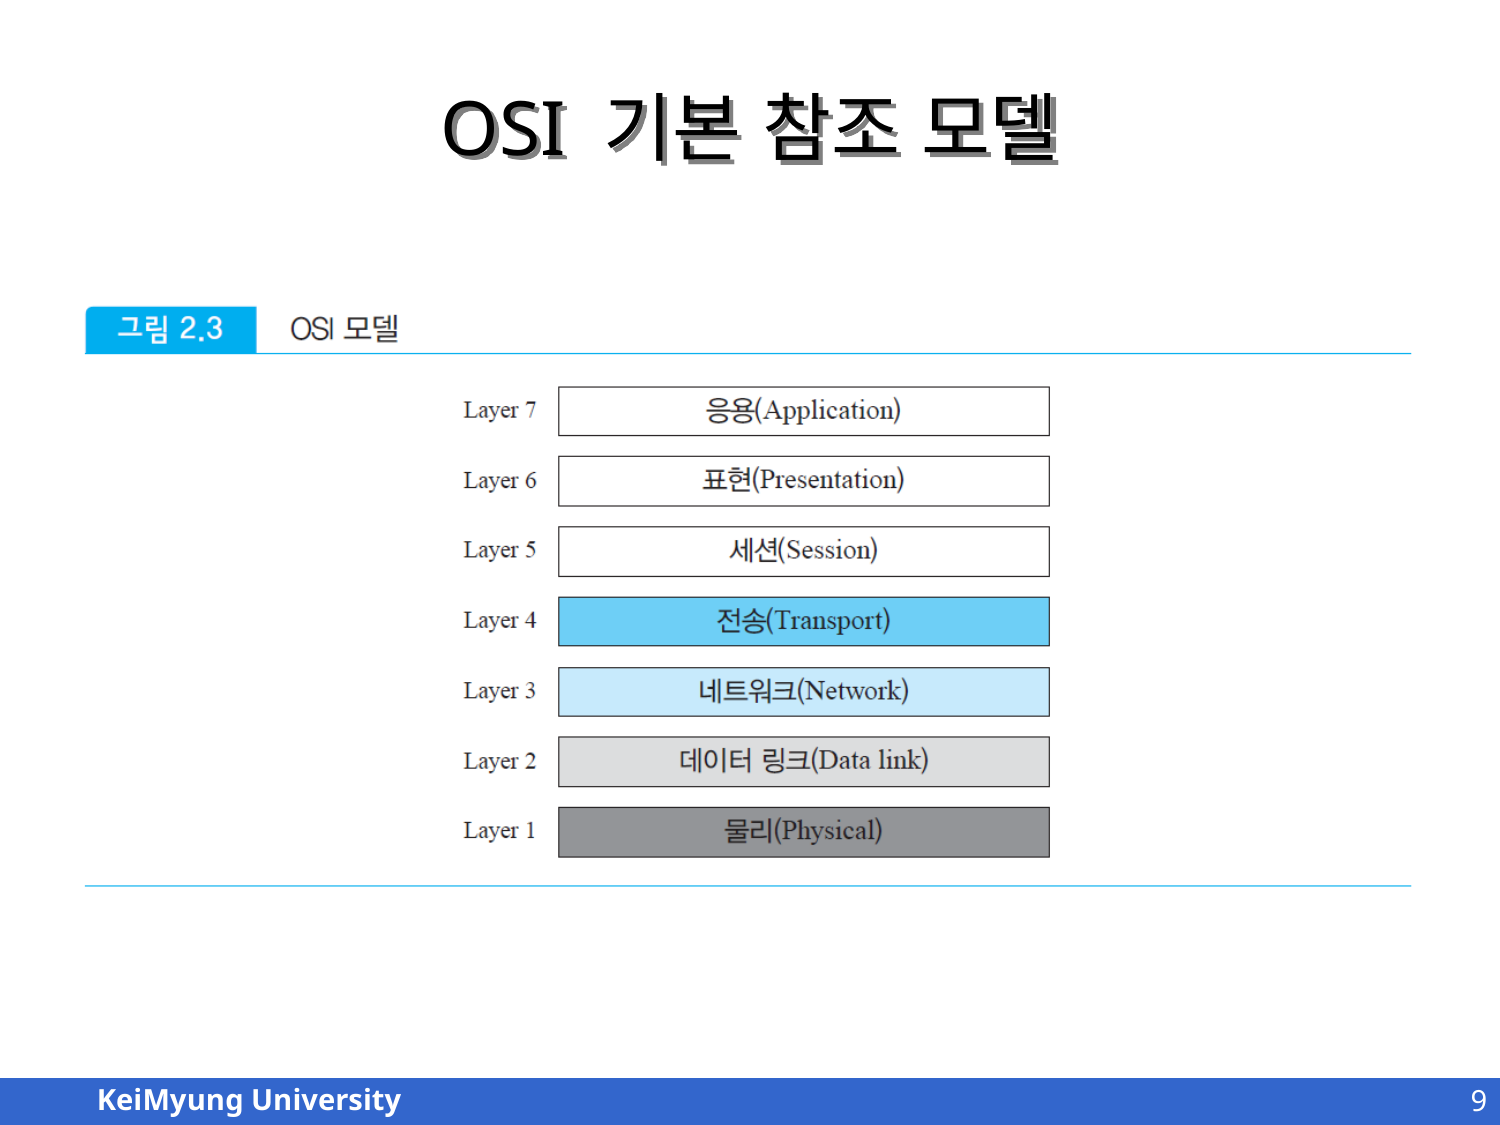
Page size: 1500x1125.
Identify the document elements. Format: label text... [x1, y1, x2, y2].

slide_number 9 [1189, 1074, 1500, 1125]
title OSI 기본 참조 모델 [0, 76, 1500, 175]
picture [70, 293, 1424, 898]
